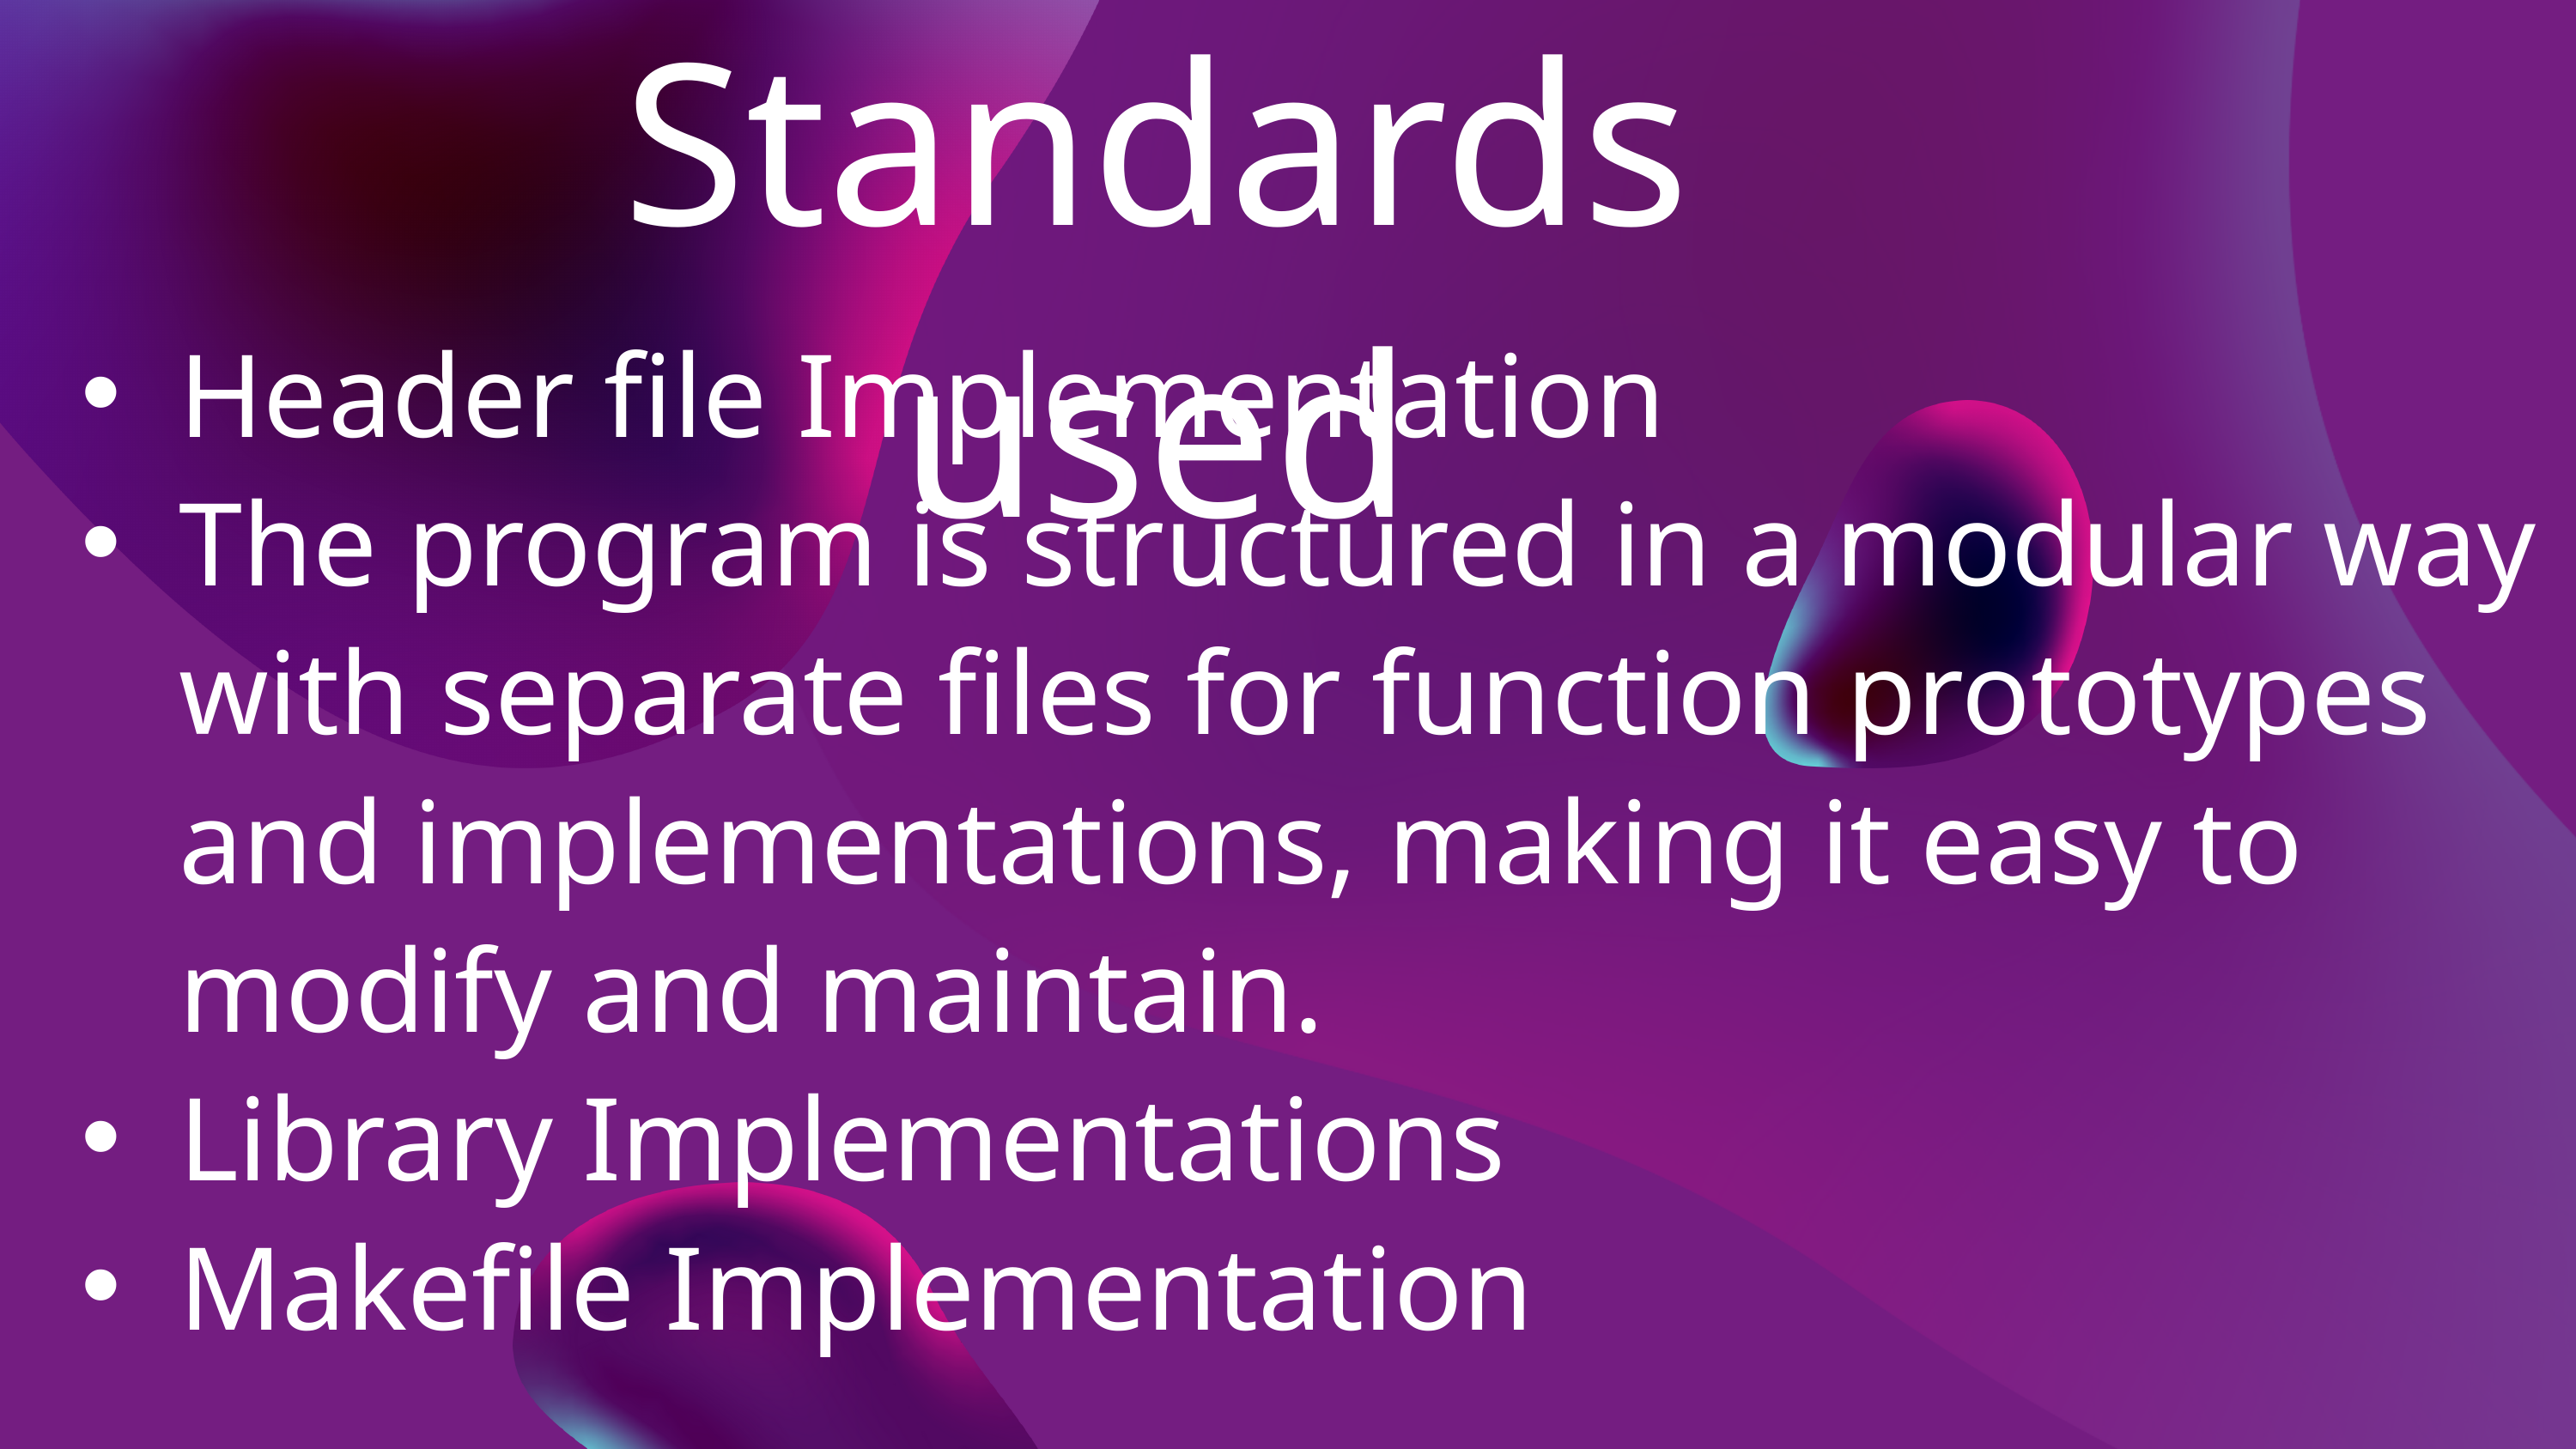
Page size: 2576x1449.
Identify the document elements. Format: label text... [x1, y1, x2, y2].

text_box Header file Implementation The program is structured in a modular way with separate files for function prototypes and implementations, making it easy to modify and maintain. Library Implementations Makefile Implementation [0, 774, 583, 1449]
picture [0, 0, 2576, 1449]
